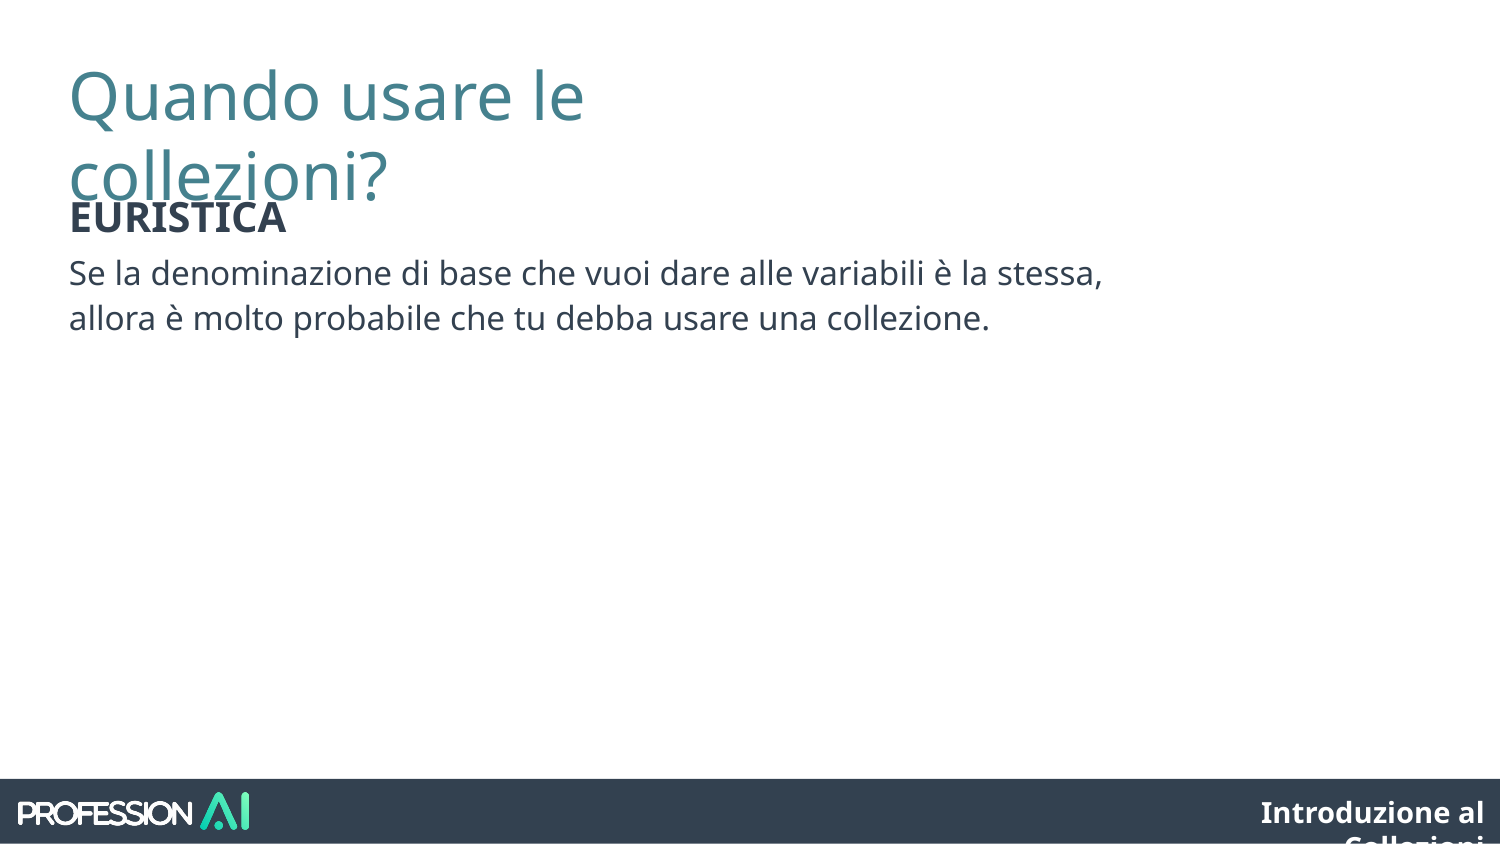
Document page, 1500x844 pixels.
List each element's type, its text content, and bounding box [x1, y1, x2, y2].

text_box Se la denominazione di base che vuoi dare alle variabili è la stessa, allora è molto probabile che tu debba usare una collezione. [53, 230, 1221, 353]
text_box [0, 778, 1099, 844]
text_box EURISTICA [53, 168, 1221, 230]
text_box Quando usare le collezioni? [53, 38, 920, 168]
picture [17, 792, 250, 831]
text_box Introduzione al Collezioni [1099, 778, 1500, 844]
